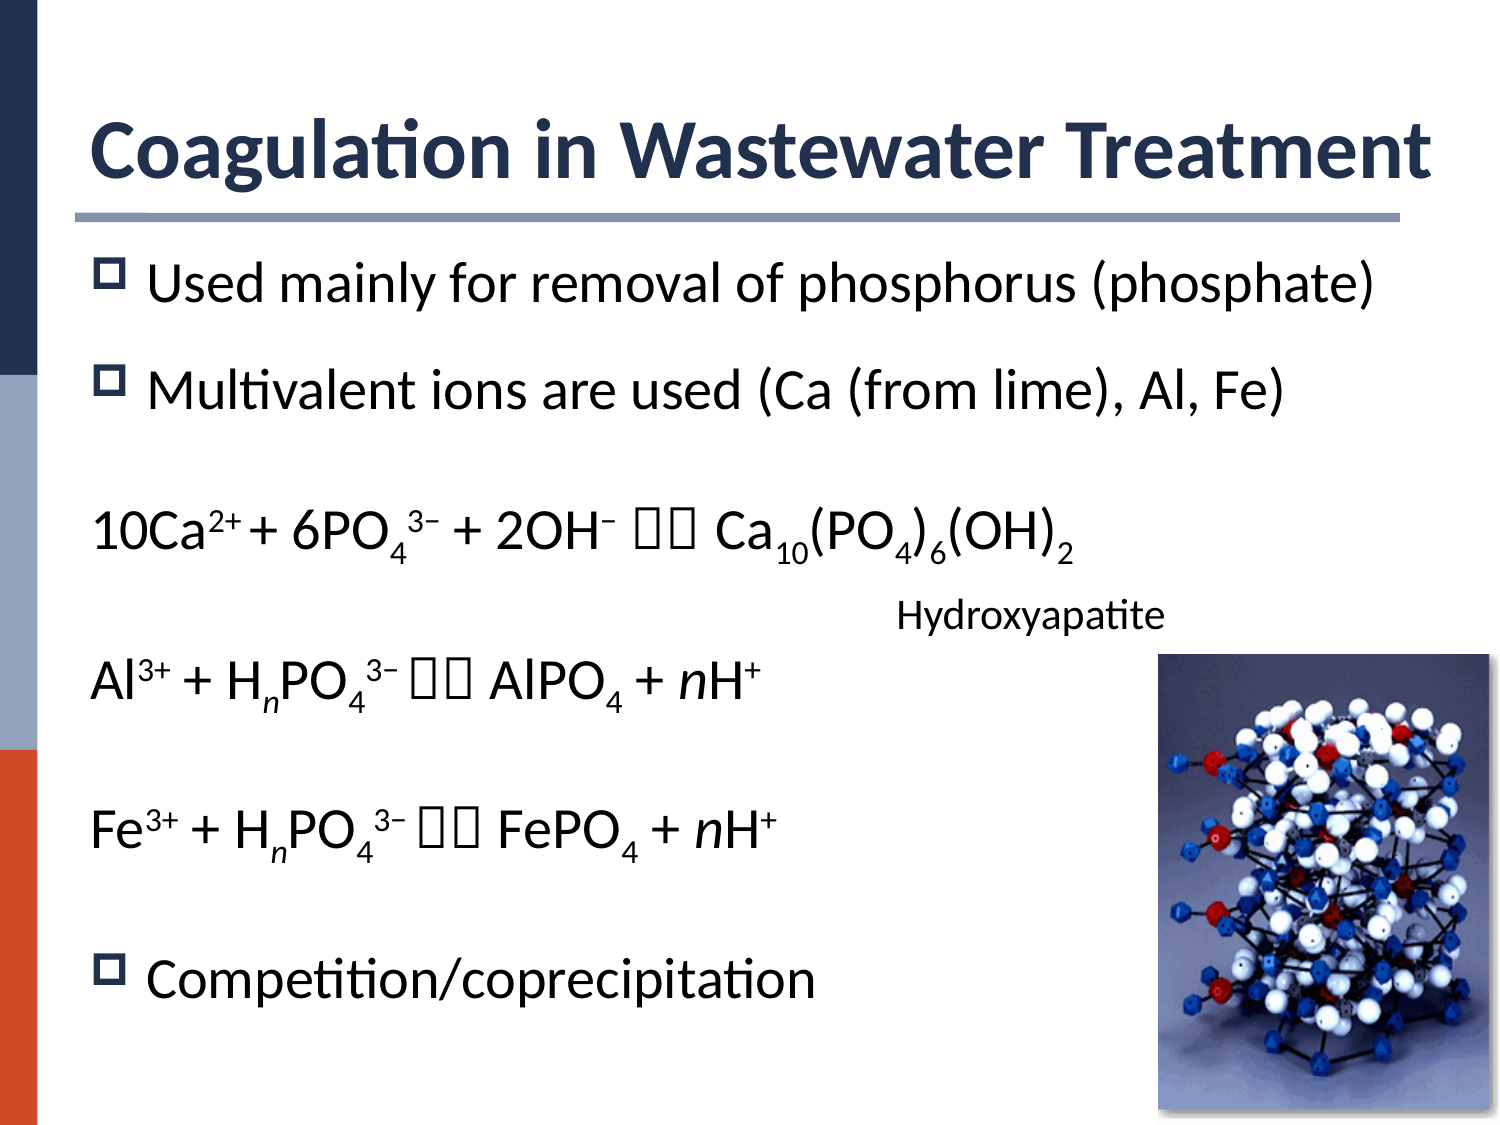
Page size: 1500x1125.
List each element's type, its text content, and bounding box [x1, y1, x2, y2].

picture [1157, 653, 1500, 1125]
list Used mainly for removal of phosphorus (phosphate) Multivalent ions are used (Ca (from lime), Al, Fe) 10Ca2+ + 6PO43− + 2OH−  Ca10(PO4)6(OH)2 Hydroxyapatite Al3+ + HnPO43−  AlPO4 + nH+ Fe3+ + HnPO43−  FePO4 + nH+ Competition/coprecipitation [75, 236, 1425, 1041]
title Coagulation in Wastewater Treatment [75, 74, 1500, 203]
